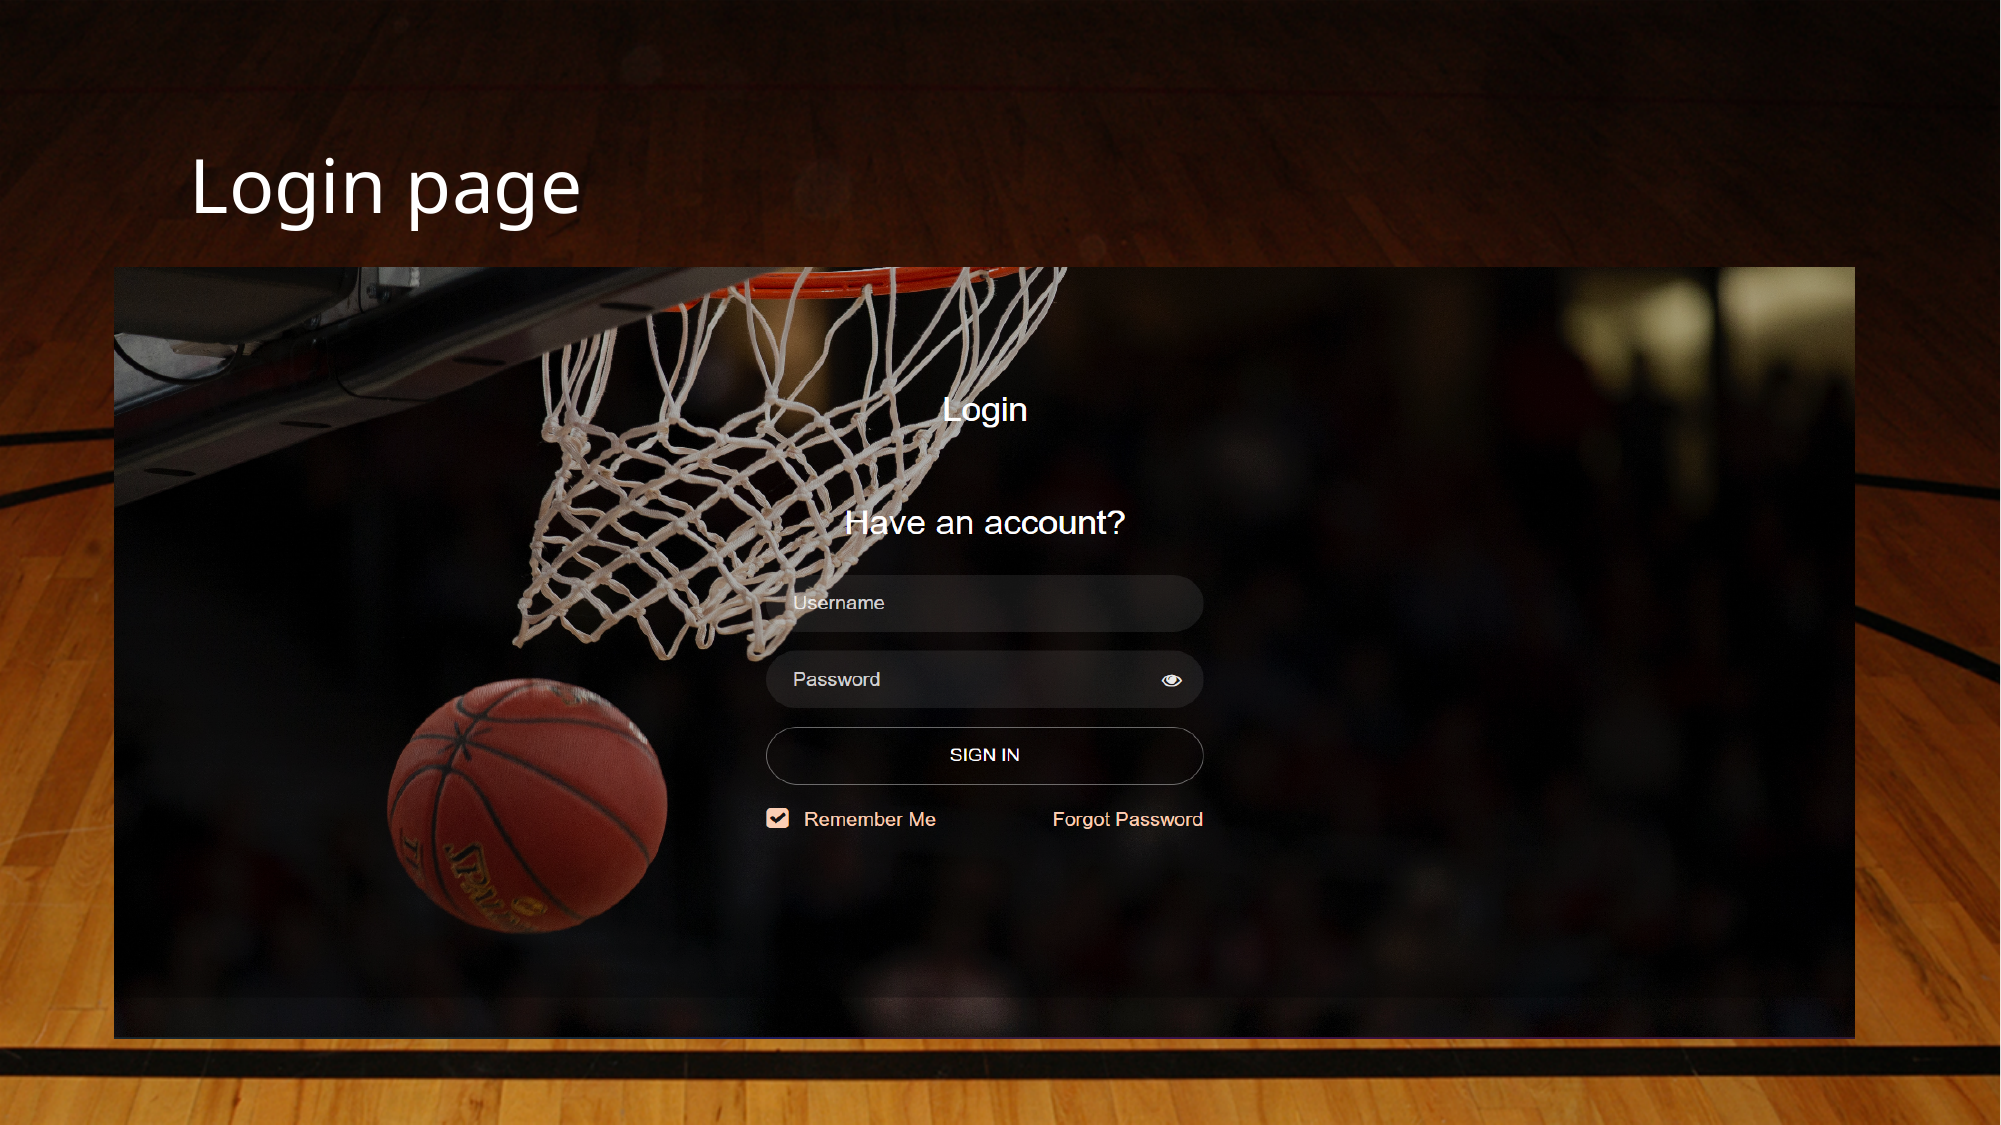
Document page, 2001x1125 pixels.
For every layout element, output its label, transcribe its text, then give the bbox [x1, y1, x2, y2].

title Login page [174, 50, 1825, 238]
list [114, 267, 1855, 1039]
picture [0, 0, 2001, 1125]
